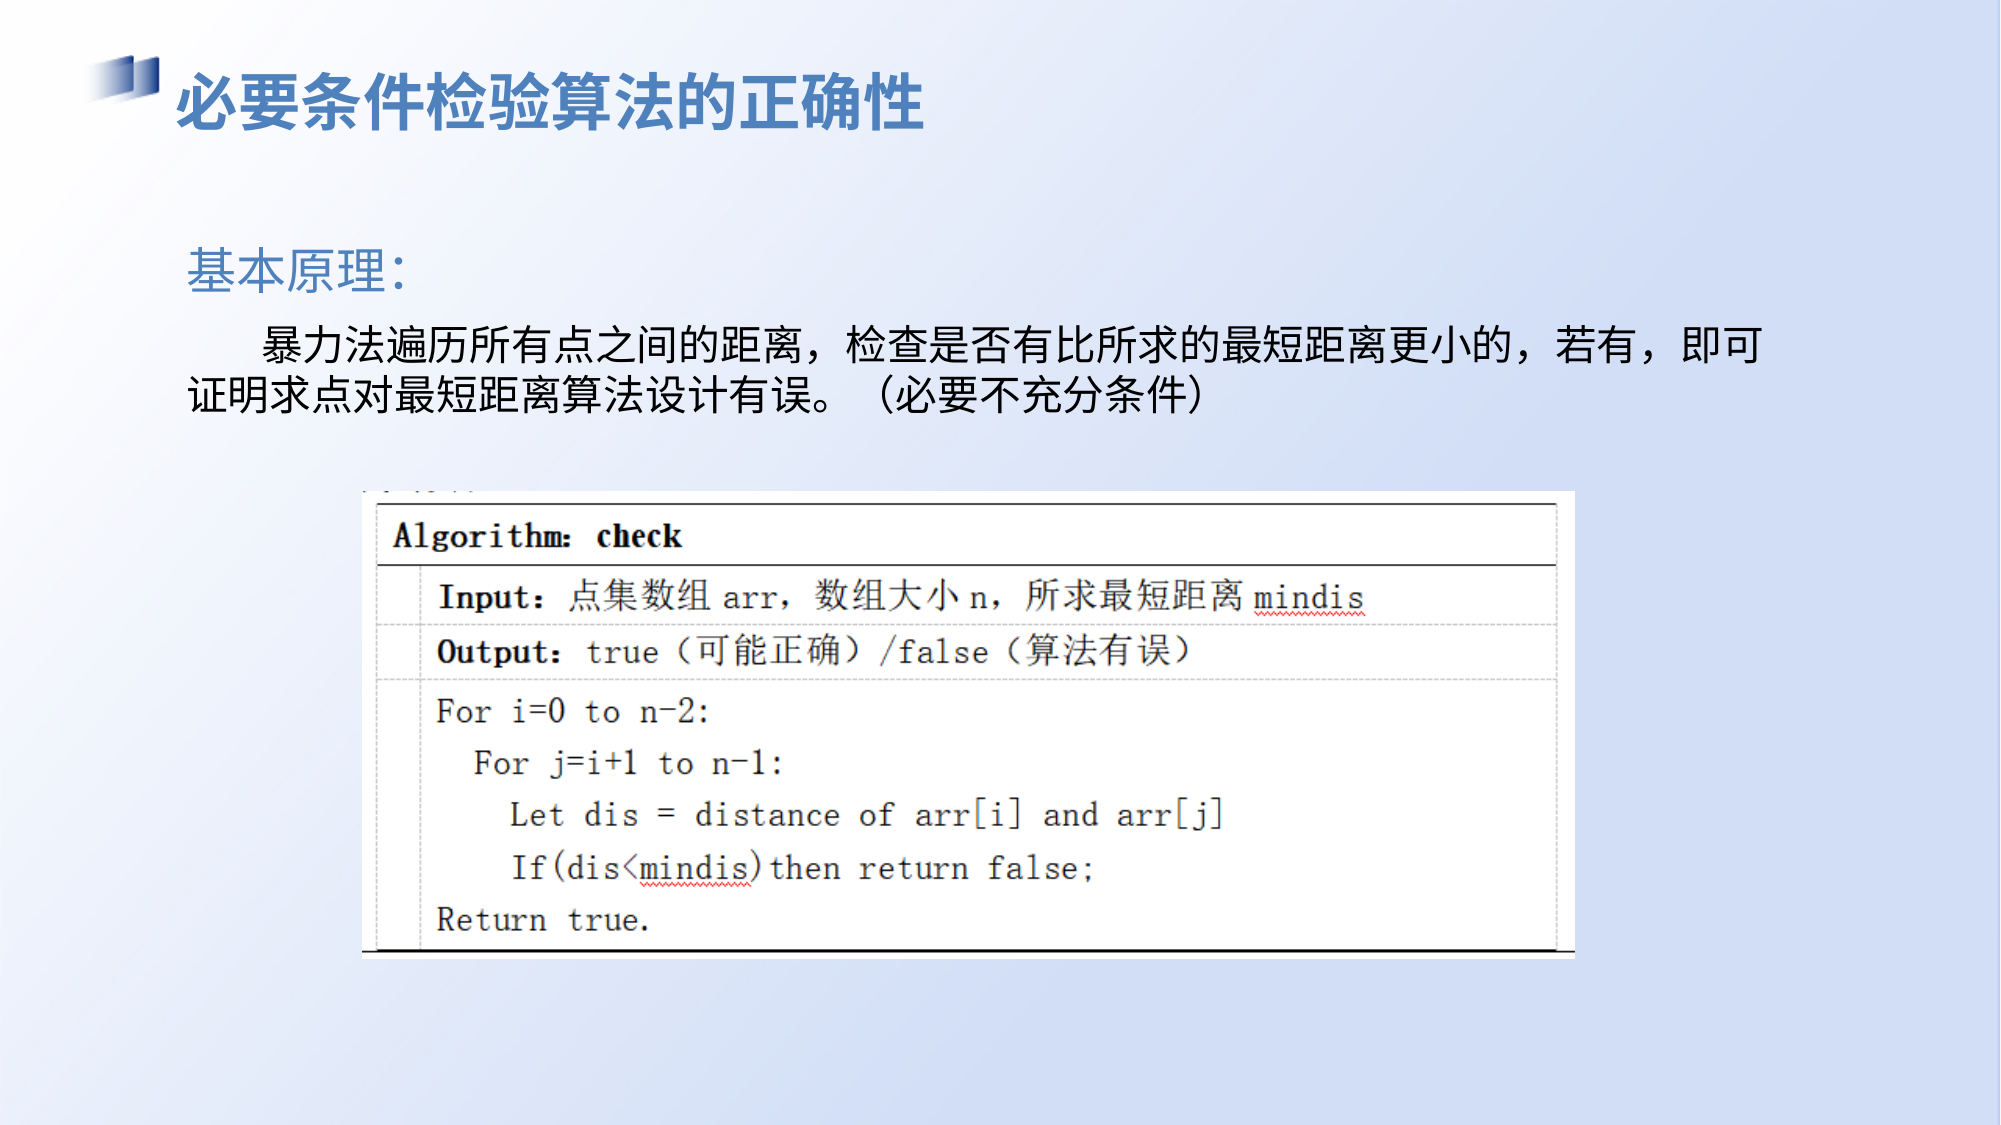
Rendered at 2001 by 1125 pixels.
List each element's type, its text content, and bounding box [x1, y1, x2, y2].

text_box 必要条件检验算法的正确性 [159, 16, 1700, 147]
text_box 基本原理： [171, 231, 838, 322]
text_box 暴力法遍历所有点之间的距离，检查是否有比所求的最短距离更小的，若有，即可证明求点对最短距离算法设计有误。（必要不充分条件） [171, 310, 1804, 426]
picture [0, 0, 2001, 1125]
